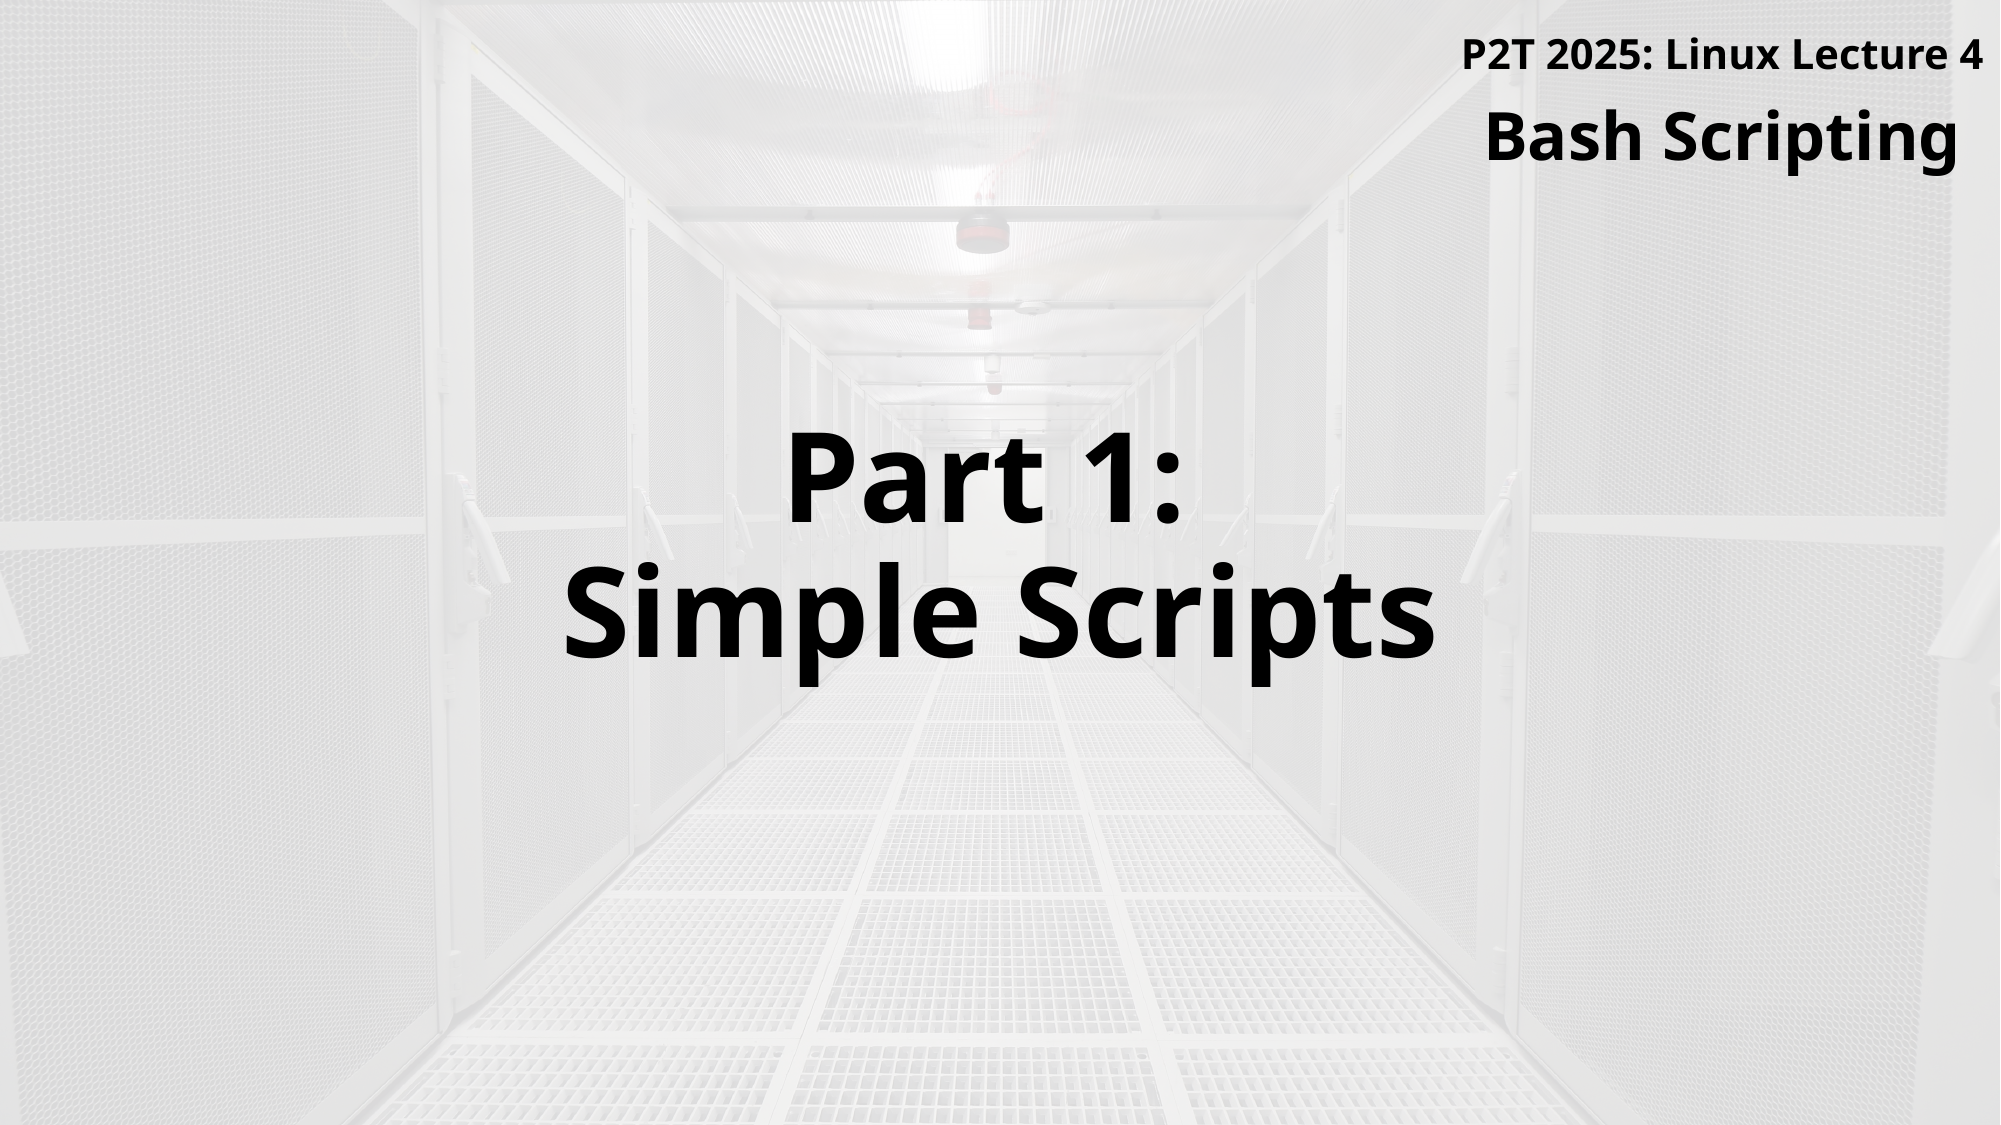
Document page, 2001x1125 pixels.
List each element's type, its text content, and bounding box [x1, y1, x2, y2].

text_box P2T 2025: Linux Lecture 4 Bash Scripting [1444, 20, 2000, 188]
title Part 1: Simple Scripts [165, 407, 1835, 718]
